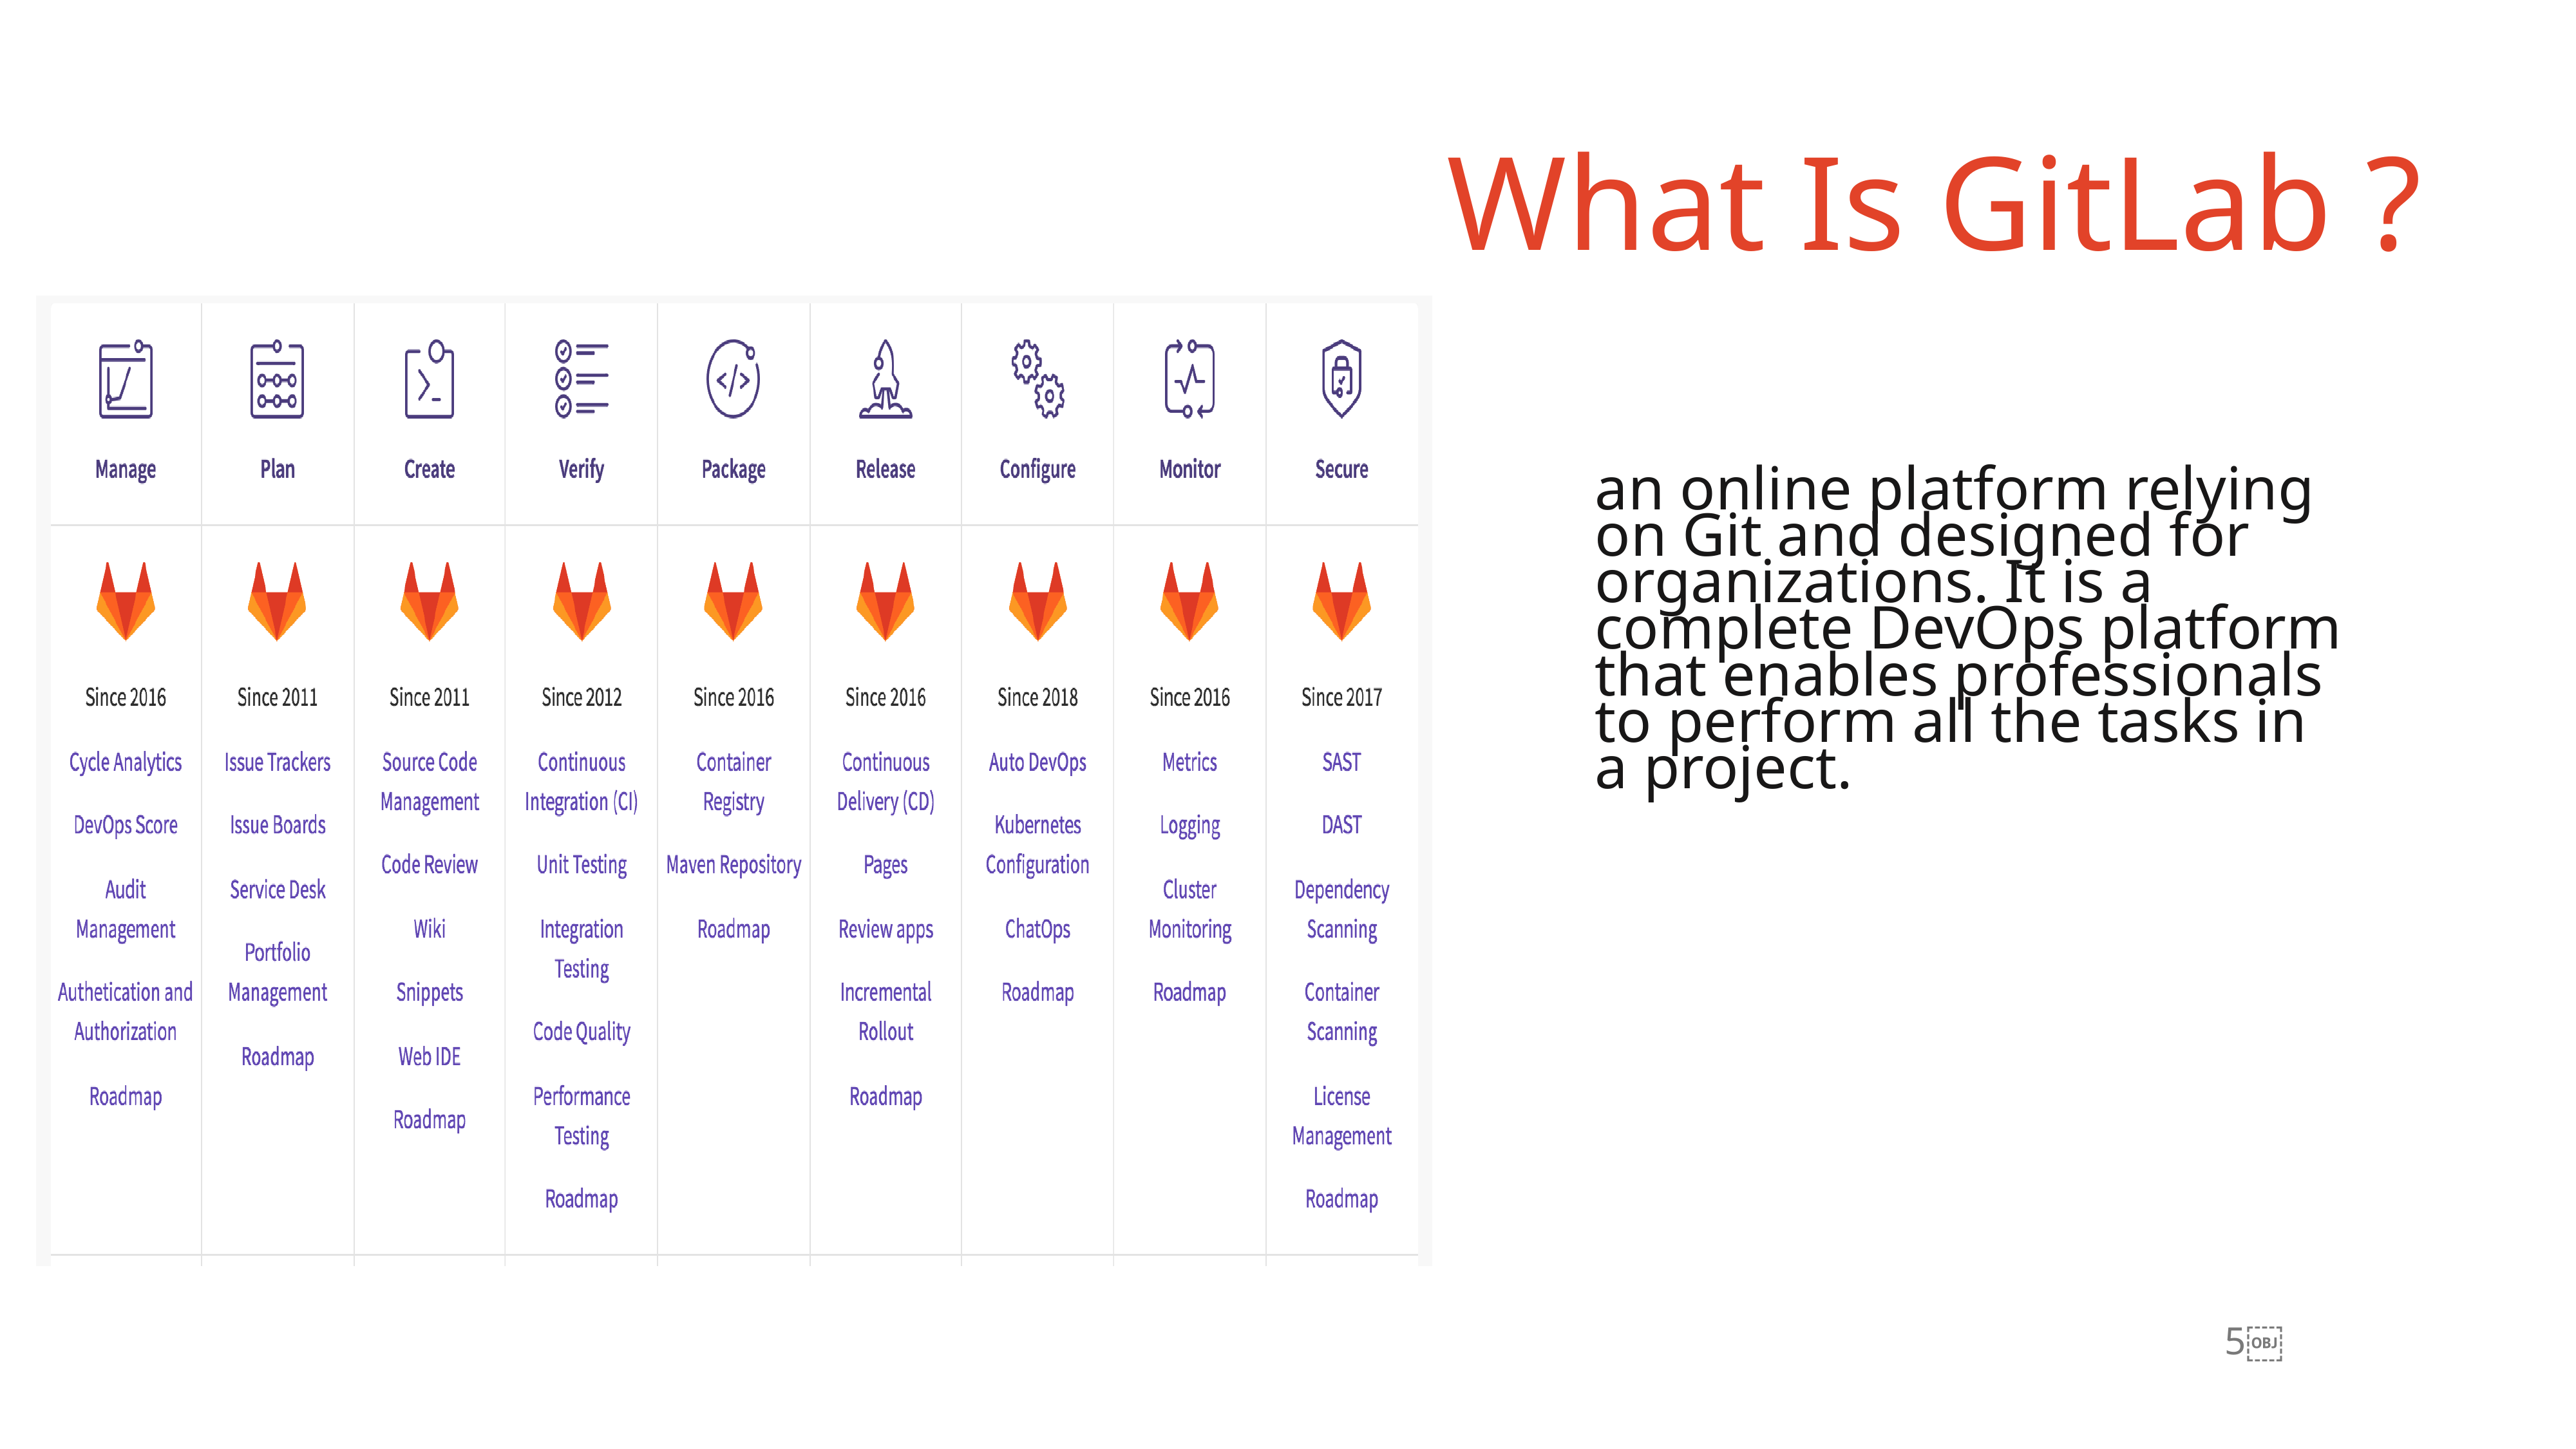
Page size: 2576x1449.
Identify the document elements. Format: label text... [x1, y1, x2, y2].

text_box an online platform relying on Git and designed for organizations. It is a complete DevOps platform that enables professionals to perform all the tasks in a project. [1589, 469, 2362, 1092]
text_box What Is GitLab ? [1446, 151, 2505, 366]
picture [36, 295, 1433, 1266]
